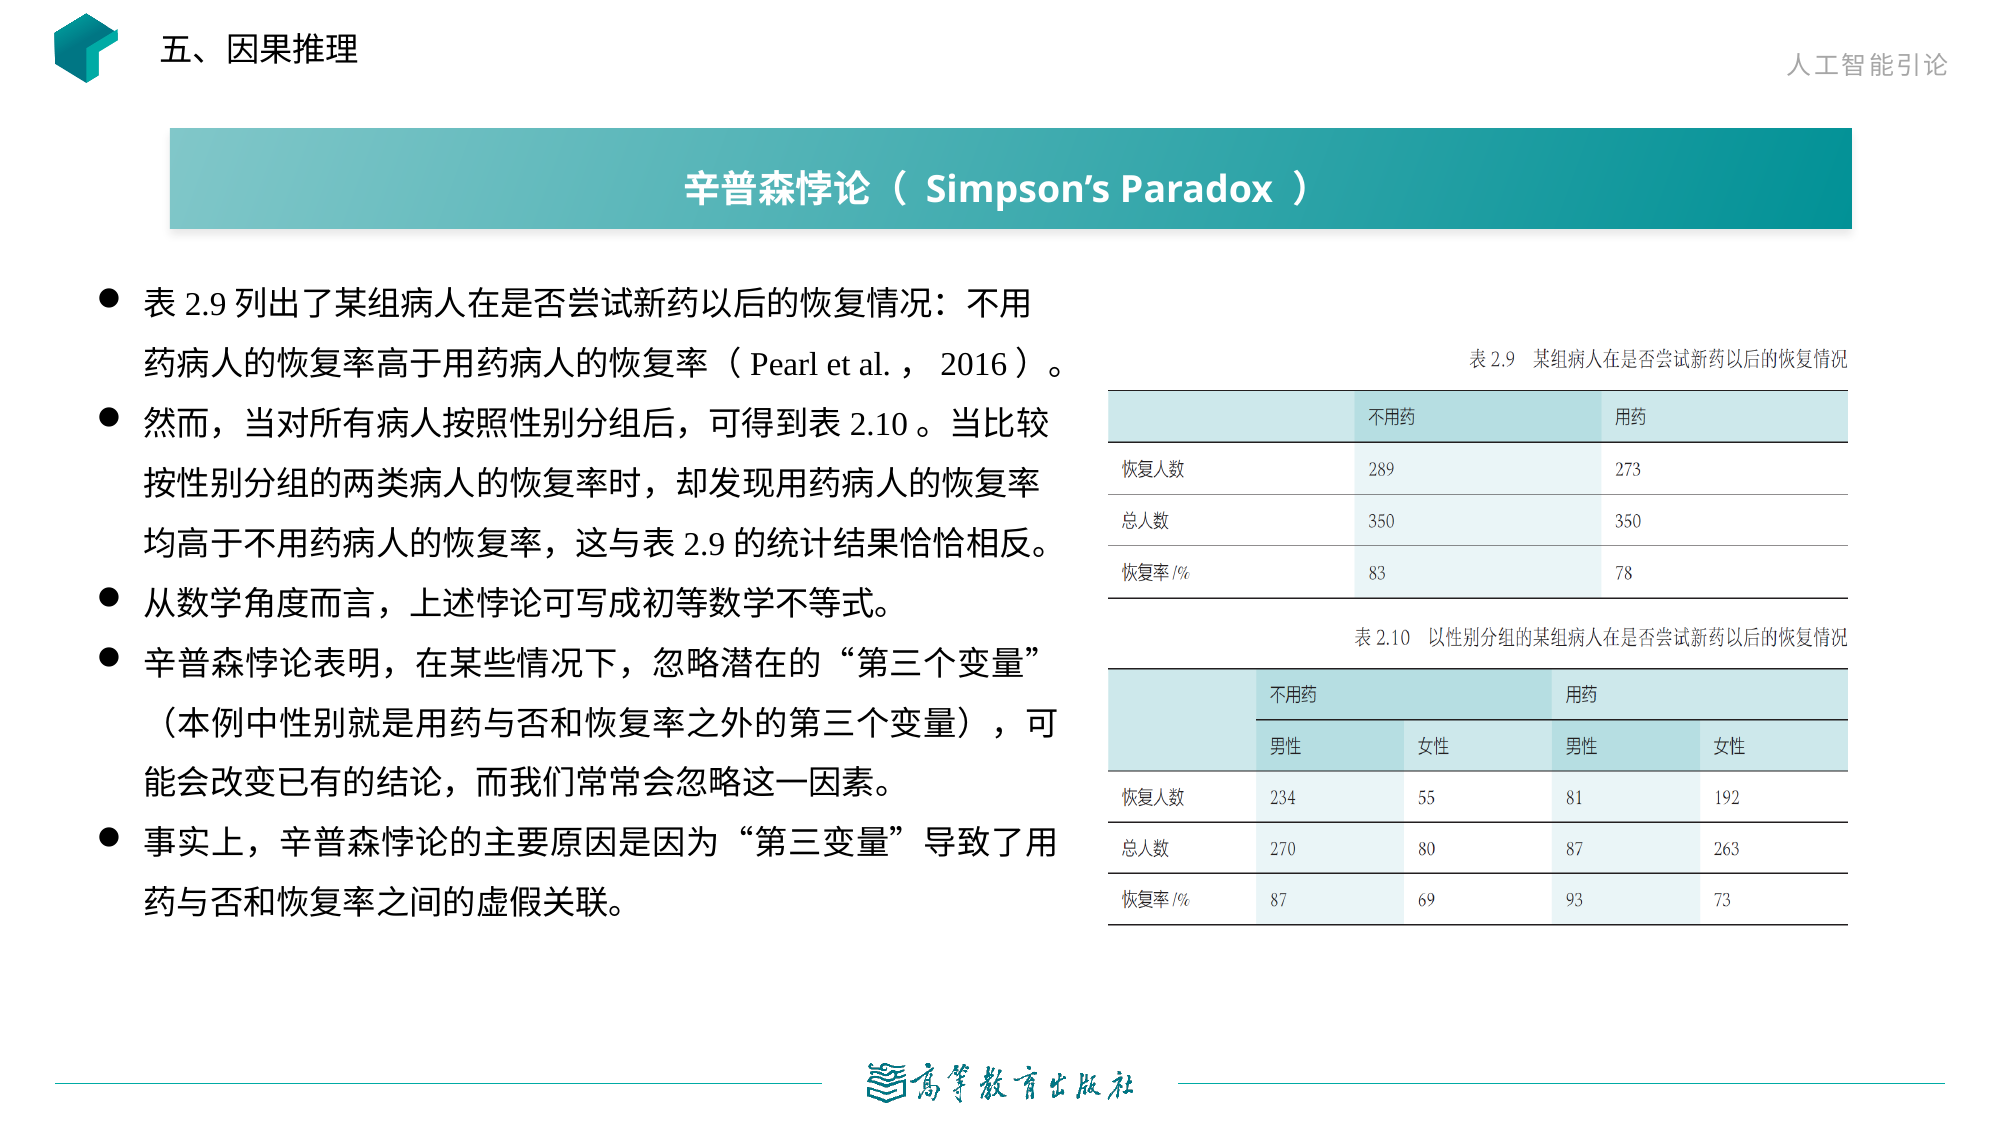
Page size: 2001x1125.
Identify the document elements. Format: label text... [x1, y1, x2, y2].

text_box 辛普森悖论（ Simpson’s Paradox ） [302, 134, 1719, 217]
picture [867, 1063, 1133, 1103]
text_box 五、因果推理 [144, 21, 375, 76]
text_box [169, 128, 1852, 229]
picture [1099, 335, 1870, 941]
